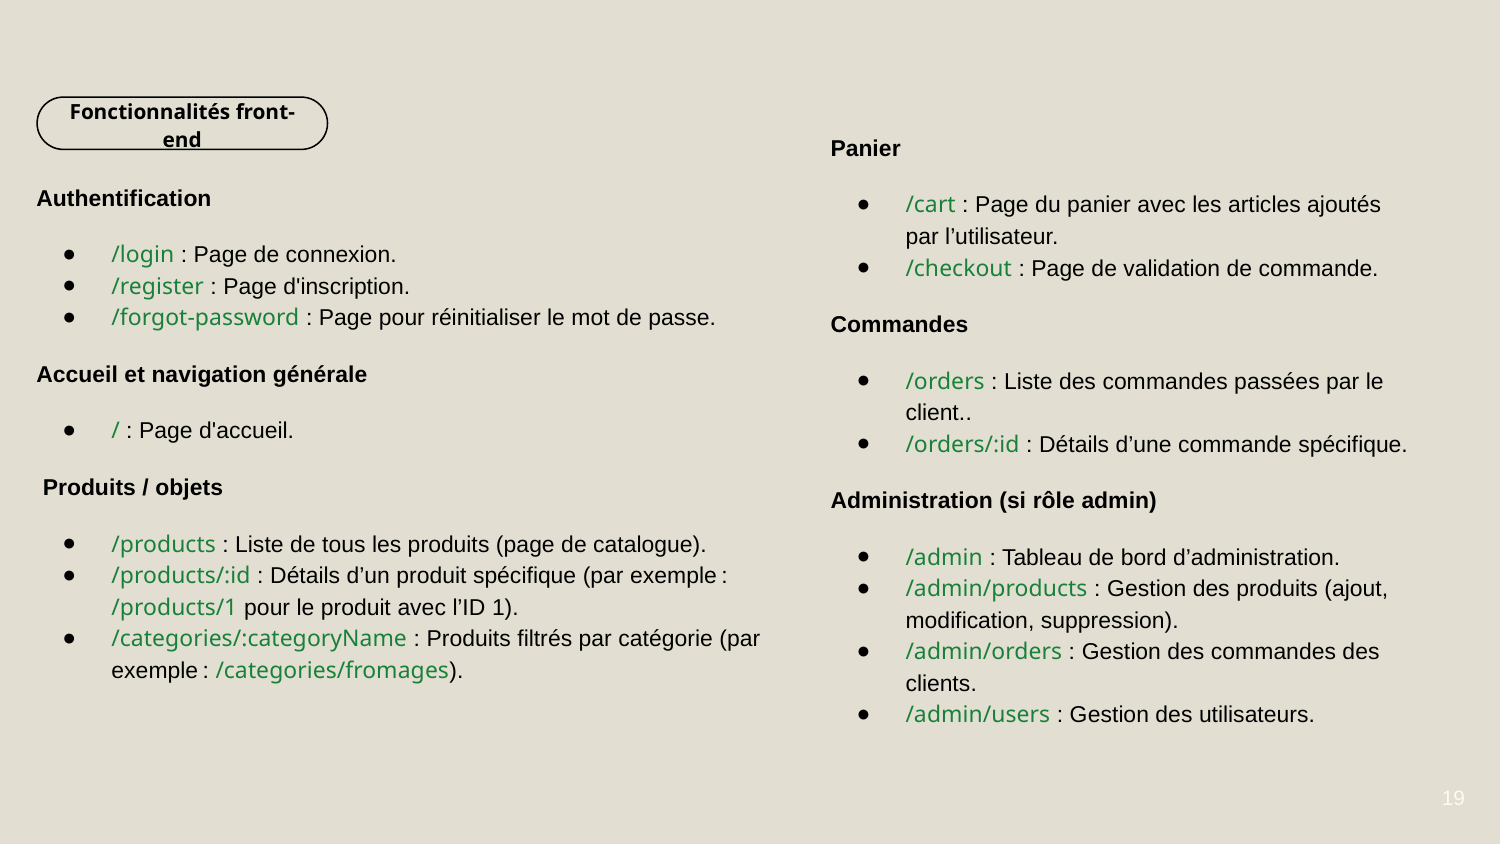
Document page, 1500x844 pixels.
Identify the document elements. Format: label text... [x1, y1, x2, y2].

text_box Panier /cart : Page du panier avec les articles ajoutés par l’utilisateur. /checkout : Page de validation de commande. Commandes /orders : Liste des commandes passées par le client.. /orders/:id : Détails d’une commande spécifique. Administration (si rôle admin) /admin : Tableau de bord d’administration. /admin/products : Gestion des produits (ajout, modification, suppression). /admin/orders : Gestion des commandes des clients. /admin/users : Gestion des utilisateurs. [815, 114, 1433, 815]
slide_number ‹#› [1389, 764, 1480, 830]
text_box Fonctionnalités front-end [37, 97, 328, 150]
text_box Authentification /login : Page de connexion. /register : Page d'inscription. /forgot-password : Page pour réinitialiser le mot de passe. Accueil et navigation générale / : Page d'accueil. Produits / objets /products : Liste de tous les produits (page de catalogue). /products/:id : Détails d’un produit spécifique (par exemple : /products/1 pour le produit avec l’ID 1). /categories/:categoryName : Produits filtrés par catégorie (par exemple : /categories/fromages). [21, 163, 780, 740]
